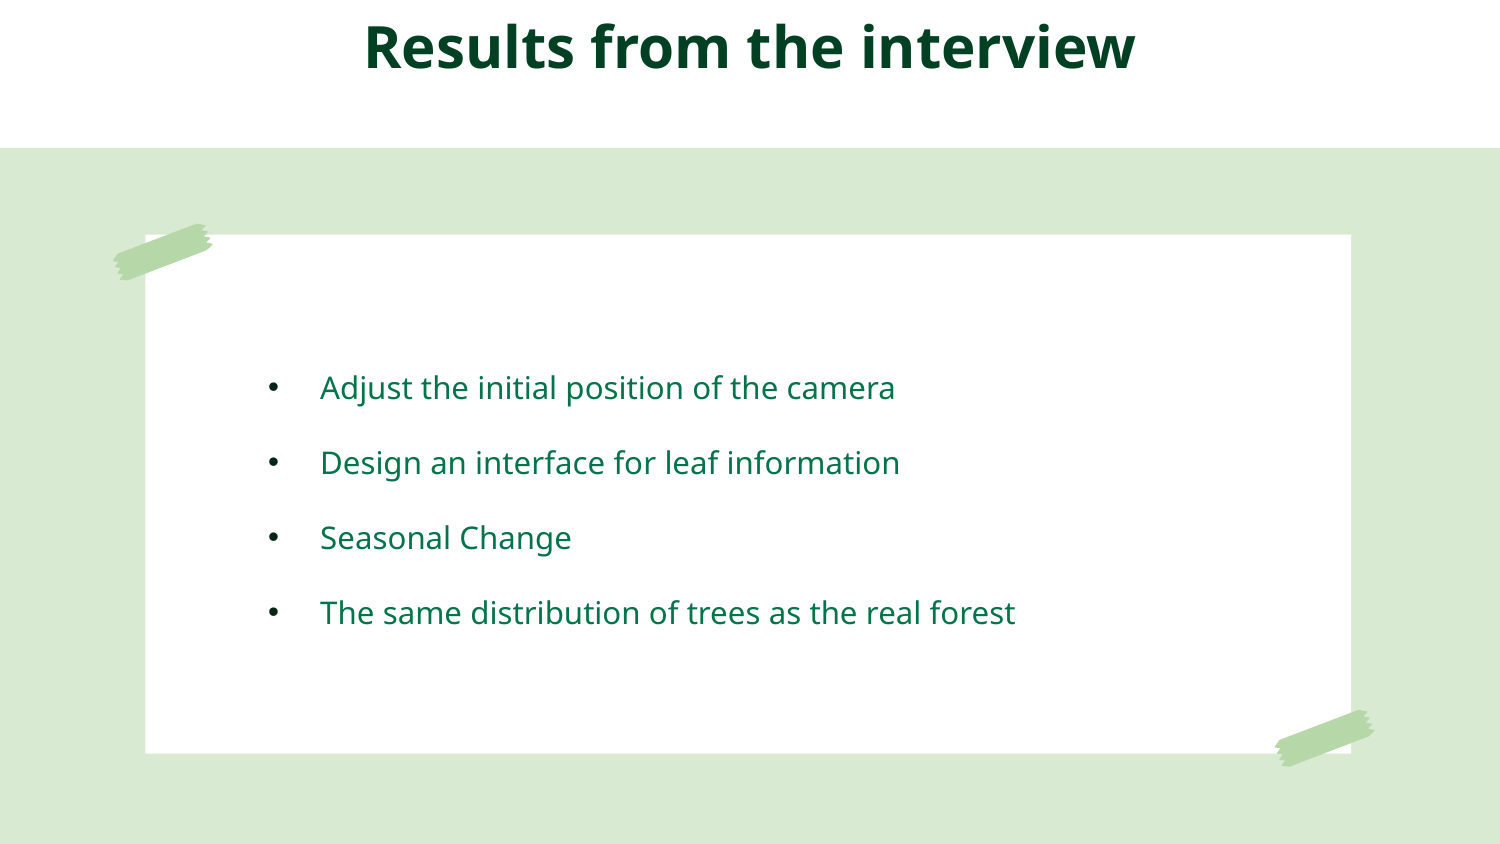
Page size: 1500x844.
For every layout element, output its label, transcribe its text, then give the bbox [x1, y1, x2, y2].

text_box [112, 223, 213, 281]
text_box [1274, 709, 1375, 767]
title Results from the interview [116, 0, 1383, 90]
subtitle Adjust the initial position of the camera Design an interface for leaf information Seasonal Change The same distribution of trees as the real forest [183, 278, 1314, 639]
text_box [145, 234, 1352, 754]
